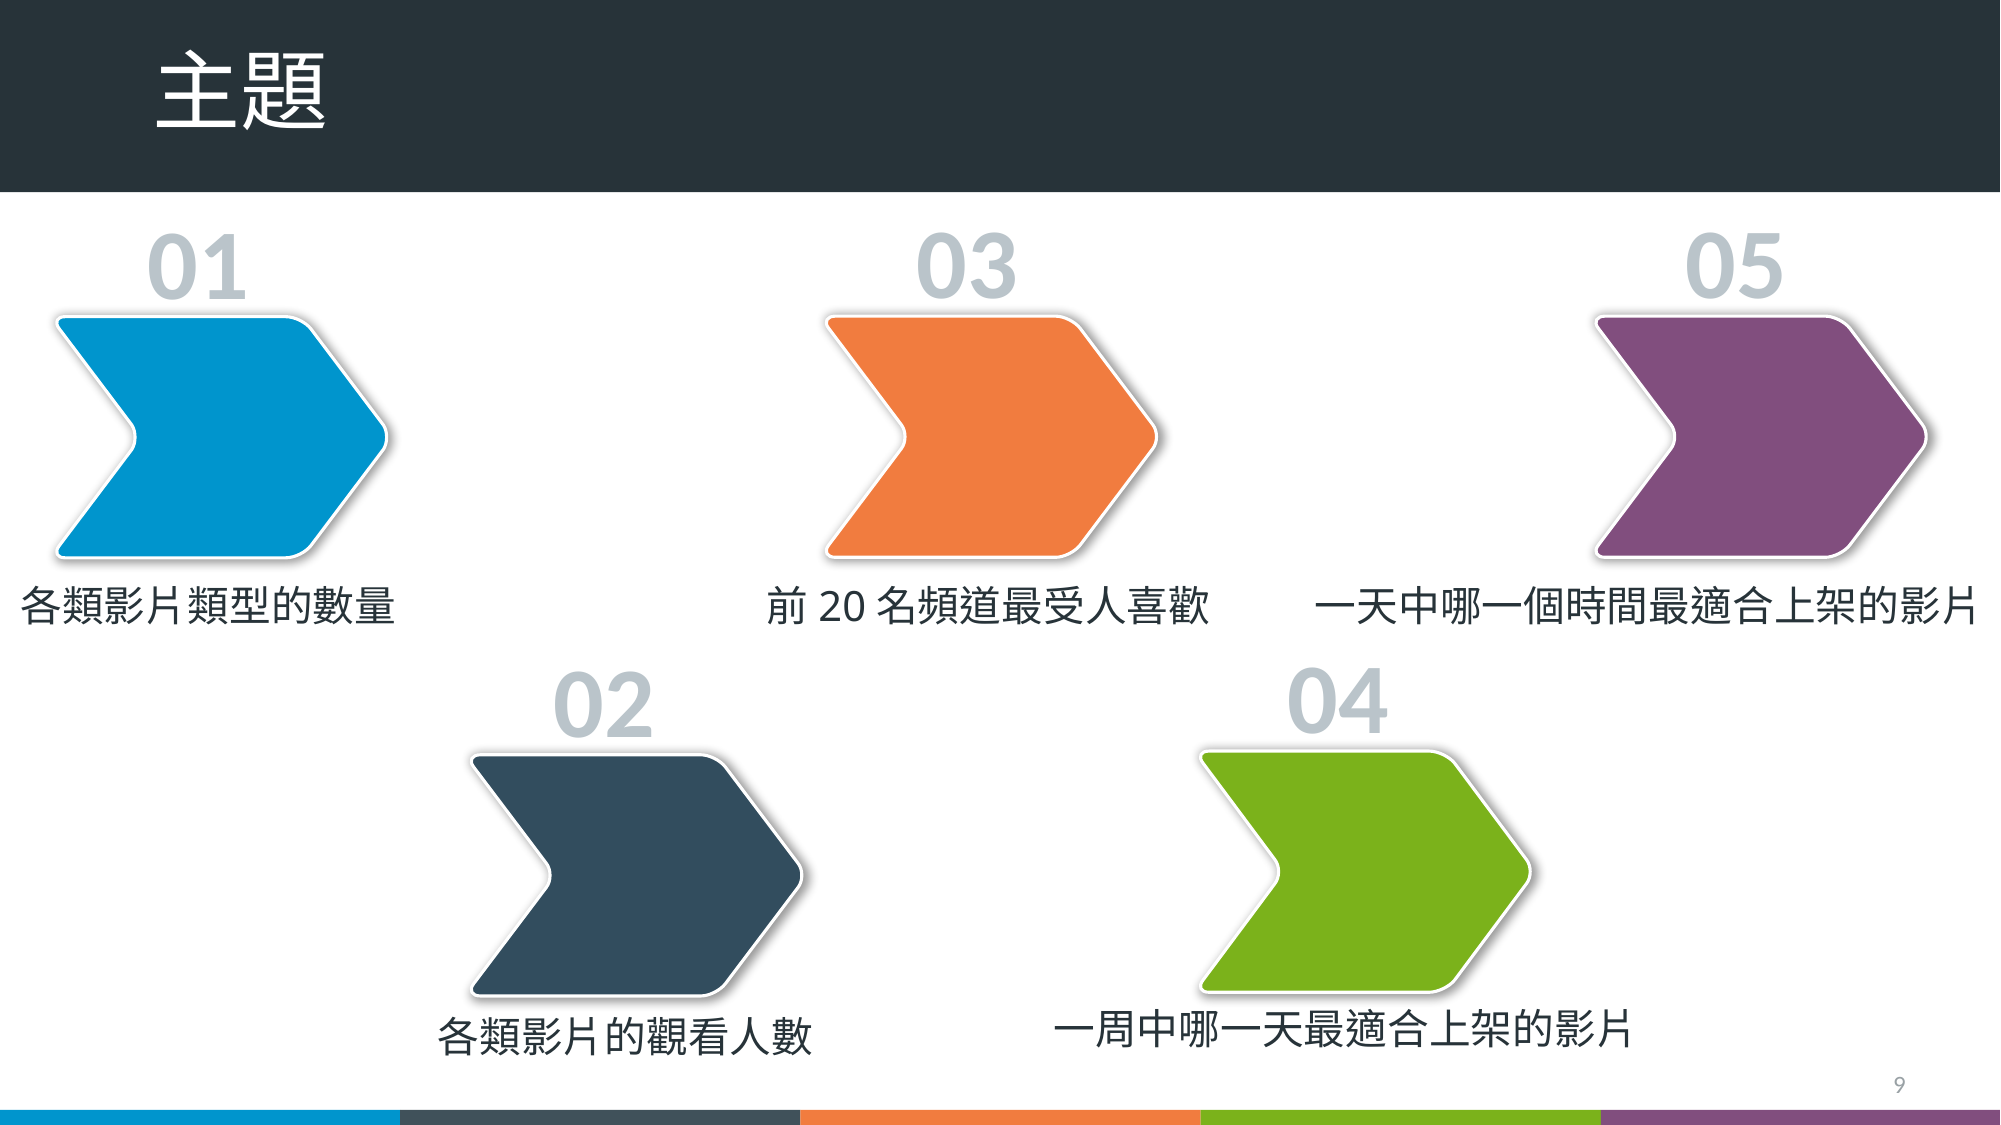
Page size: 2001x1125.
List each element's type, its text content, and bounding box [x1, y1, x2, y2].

text_box 03 [901, 191, 1033, 327]
text_box [826, 316, 1157, 558]
text_box [56, 316, 387, 558]
title 主題 [137, 40, 1863, 151]
slide_number 9 [1470, 1060, 1921, 1107]
text_box 前20名頻道最受人喜歡 [751, 572, 1248, 638]
text_box 一周中哪一天最適合上架的影片 [1038, 995, 1691, 1060]
text_box 04 [1272, 626, 1404, 762]
text_box [471, 754, 802, 996]
text_box [1200, 751, 1531, 993]
text_box 各類影片類型的數量 [5, 572, 423, 638]
text_box 一天中哪一個時間最適合上架的影片 [1299, 572, 2000, 638]
text_box 05 [1670, 191, 1803, 327]
text_box 各類影片的觀看人數 [422, 1003, 920, 1069]
text_box 02 [538, 630, 671, 766]
text_box [1596, 316, 1927, 558]
text_box 01 [132, 192, 264, 327]
